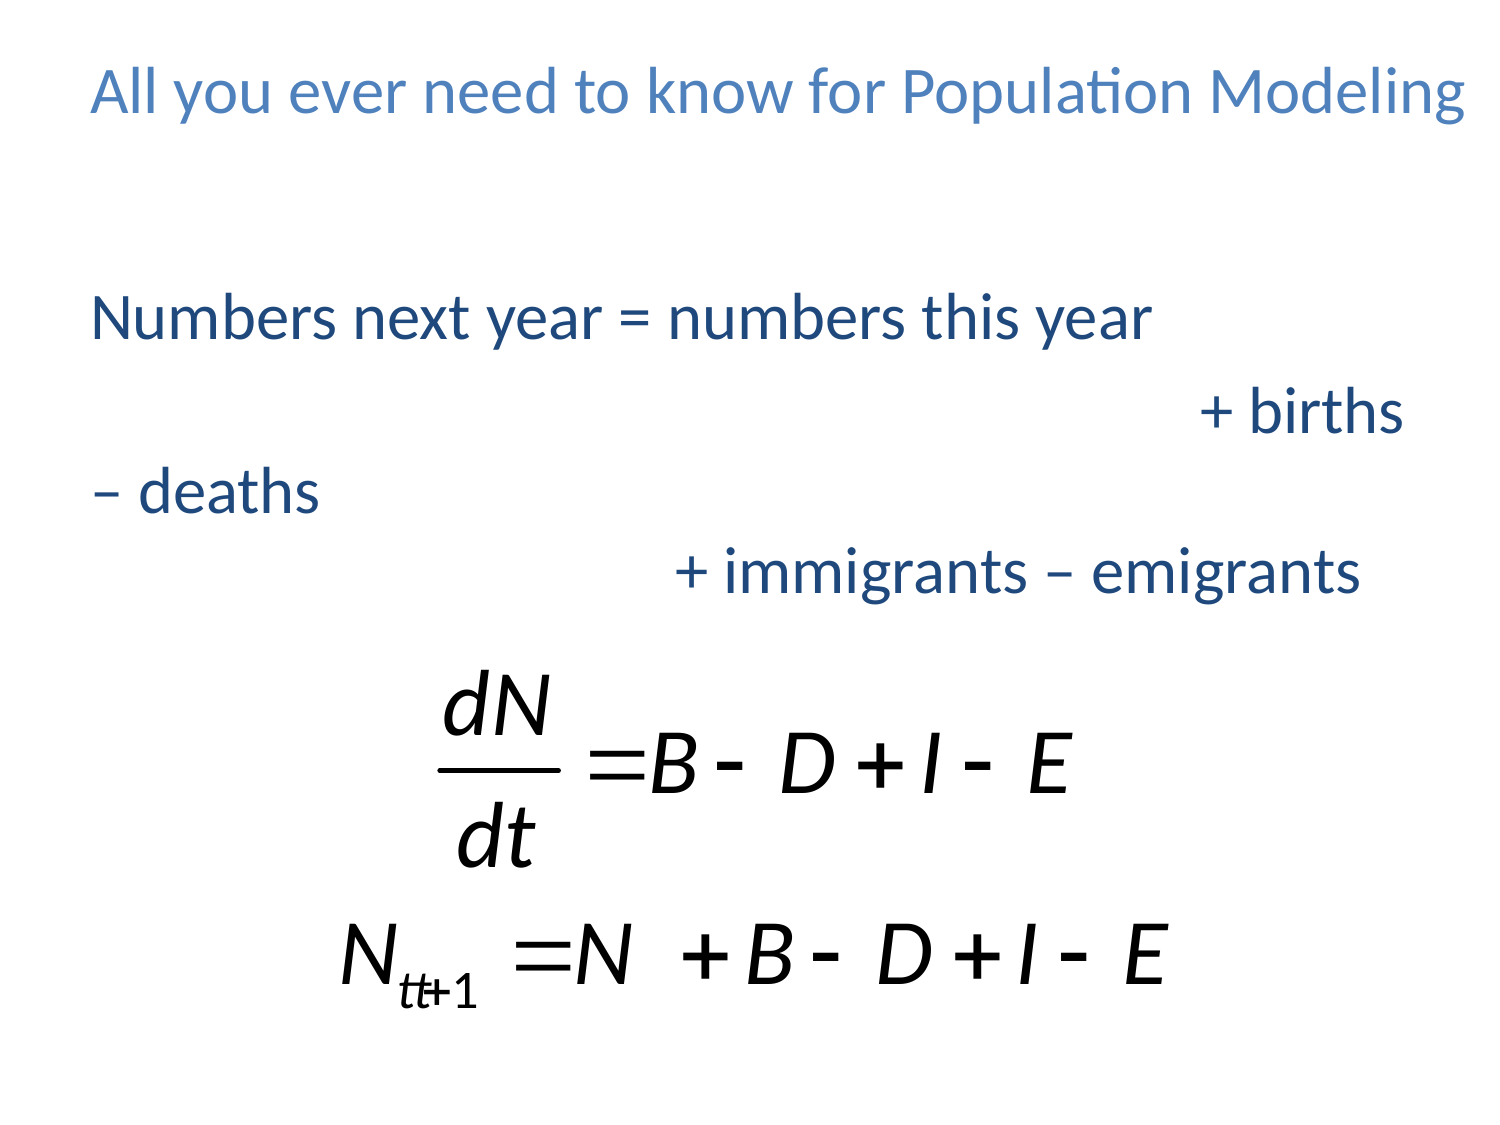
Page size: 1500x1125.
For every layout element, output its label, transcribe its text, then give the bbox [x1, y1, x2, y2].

title All you ever need to know for Population Modeling [75, 30, 1500, 144]
list Numbers next year = numbers this year + births – deaths + immigrants – emigrants [75, 172, 1425, 1090]
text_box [326, 649, 1188, 1026]
